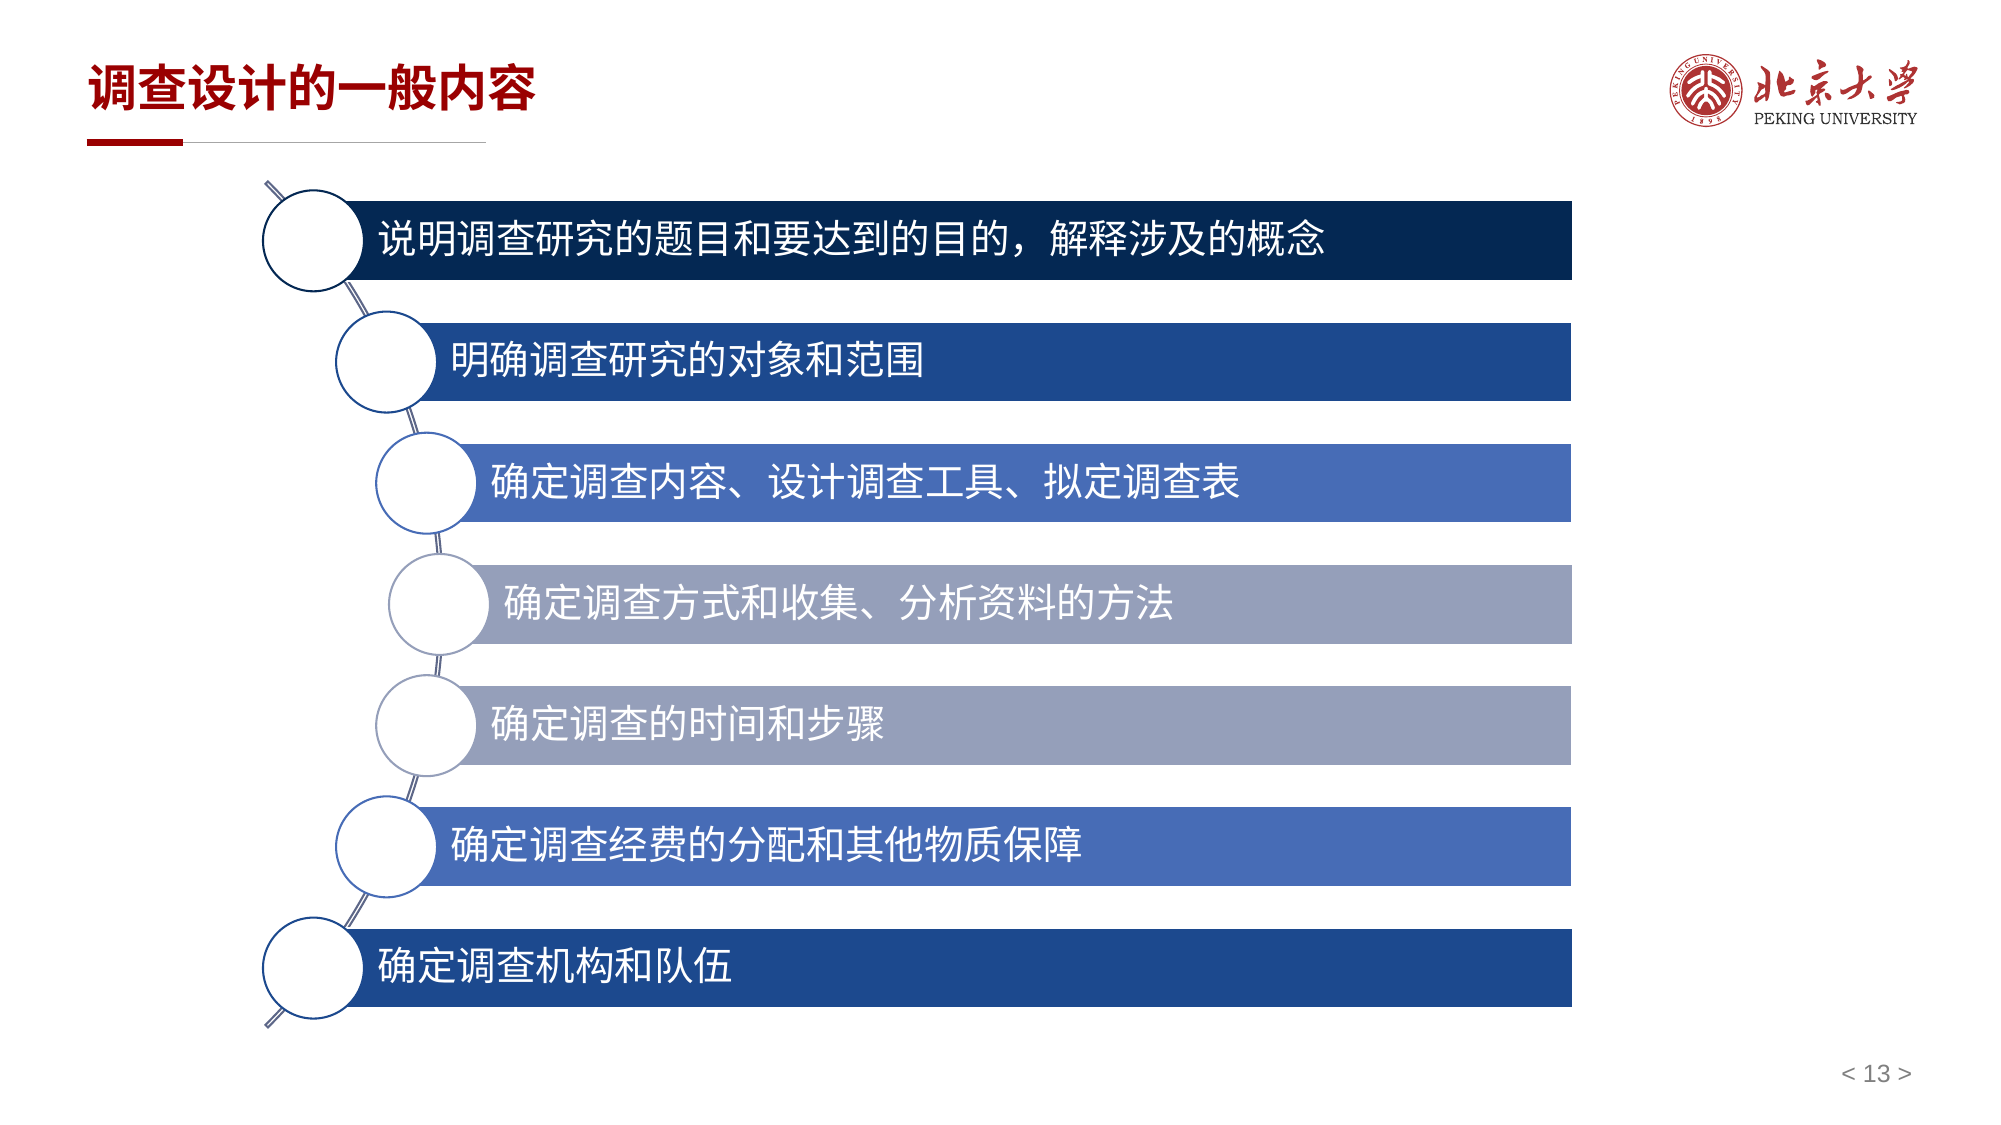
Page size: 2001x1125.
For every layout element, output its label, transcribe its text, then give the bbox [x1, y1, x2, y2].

title 调查设计的一般内容 [72, 39, 1559, 142]
slide_number < 13 > [1477, 1048, 1928, 1097]
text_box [251, 159, 1585, 1049]
